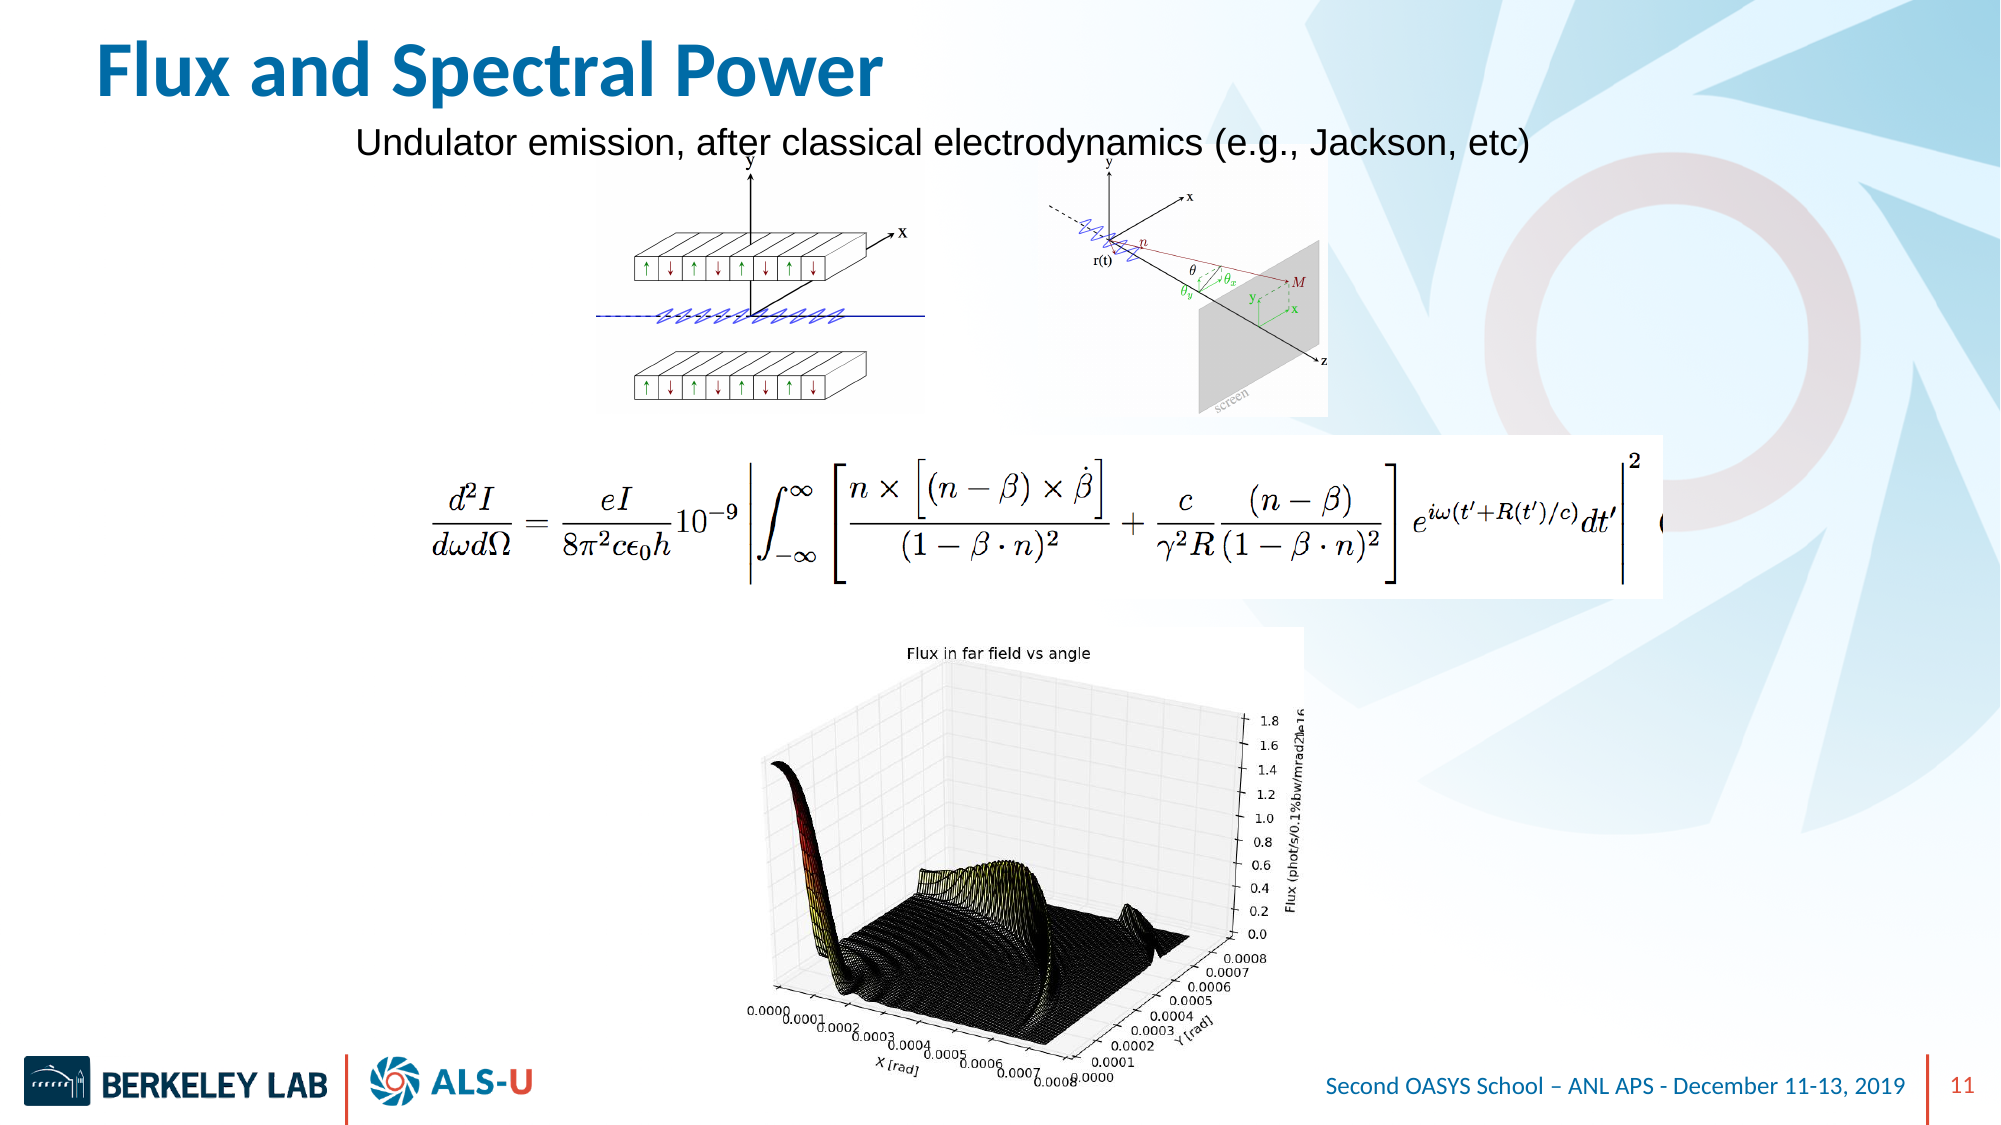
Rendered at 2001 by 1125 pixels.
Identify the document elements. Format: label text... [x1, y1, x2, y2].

text_box 11 [1918, 1056, 2000, 1118]
text_box Undulator emission, after classical electrodynamics (e.g., Jackson, etc) [340, 110, 1591, 170]
text_box Second OASYS School – ANL APS - December 11-13, 2019 [1252, 1054, 1922, 1115]
picture [0, 0, 2001, 1125]
text_box Flux and Spectral Power [81, 20, 1623, 208]
